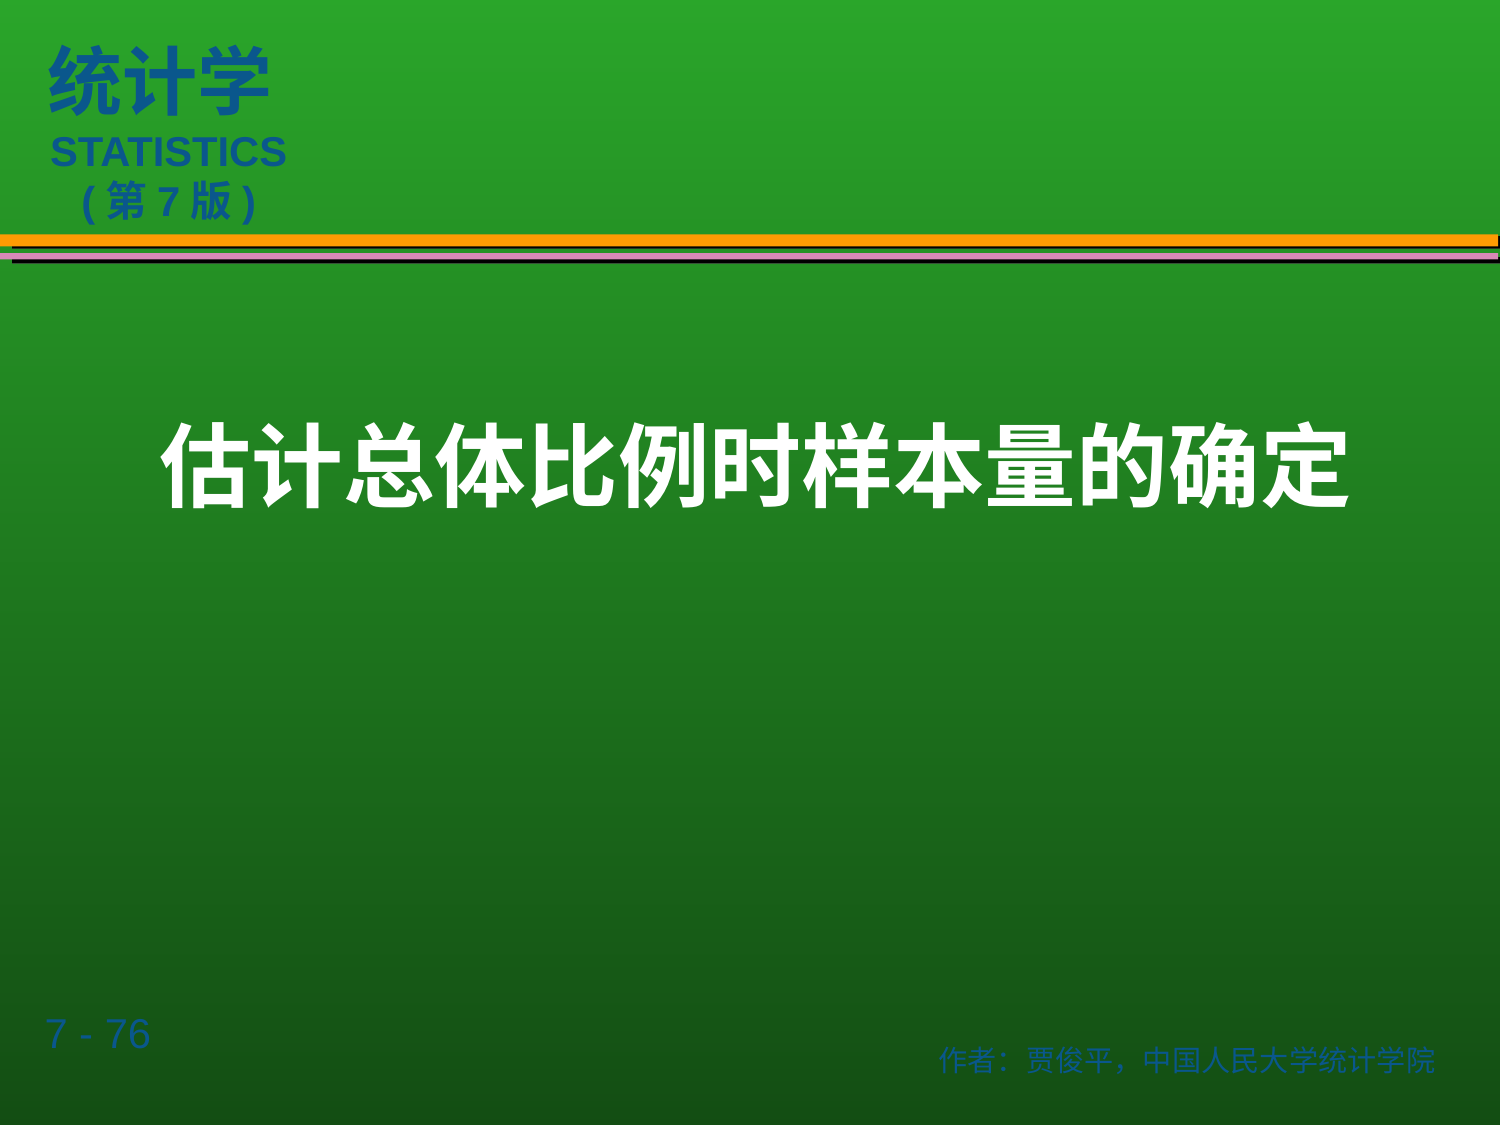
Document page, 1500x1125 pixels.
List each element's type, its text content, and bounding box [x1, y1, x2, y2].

title 估计总体比例时样本量的确定 [87, 375, 1425, 563]
